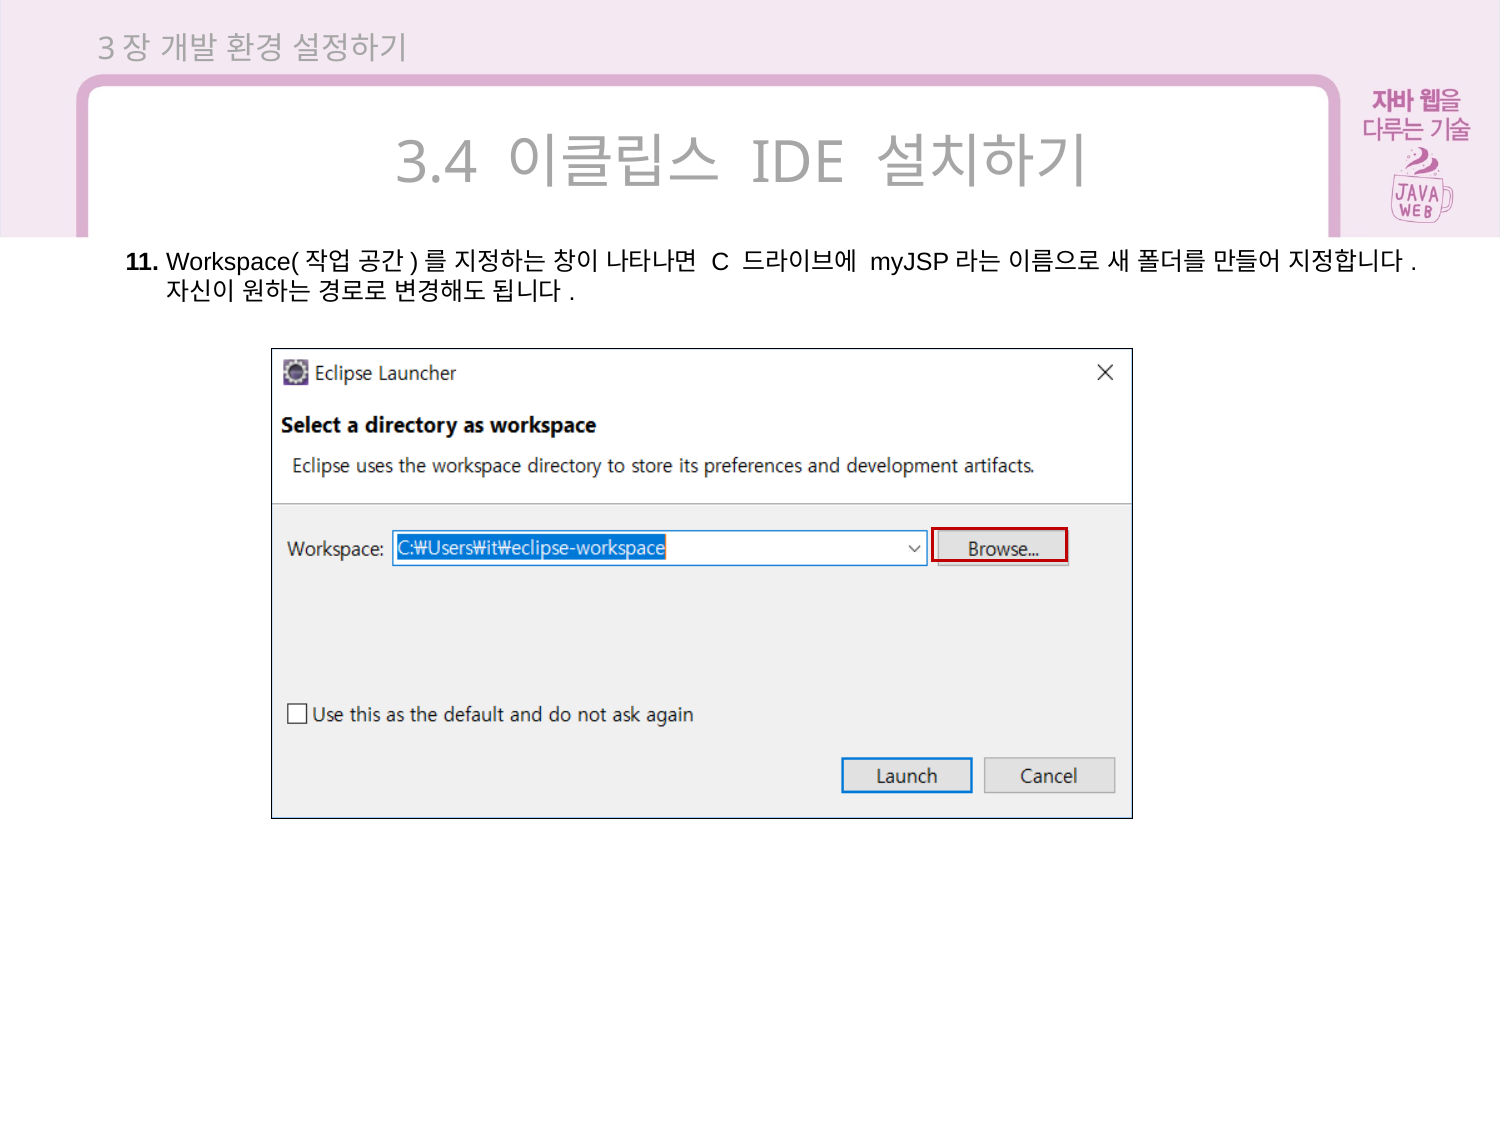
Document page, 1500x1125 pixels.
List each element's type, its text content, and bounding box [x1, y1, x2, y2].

text_box 3장 개발 환경 설정하기 [82, 0, 1133, 74]
text_box 3.4 이클립스 IDE 설치하기 [217, 117, 1268, 202]
picture [0, 0, 1500, 1125]
text_box 11. Workspace(작업 공간)를 지정하는 창이 나타나면 C 드라이브에 myJSP라는 이름으로 새 폴더를 만들어 지정합니다. 자신이 원하는 경로로 변경해도 됩니다. [110, 237, 1500, 313]
